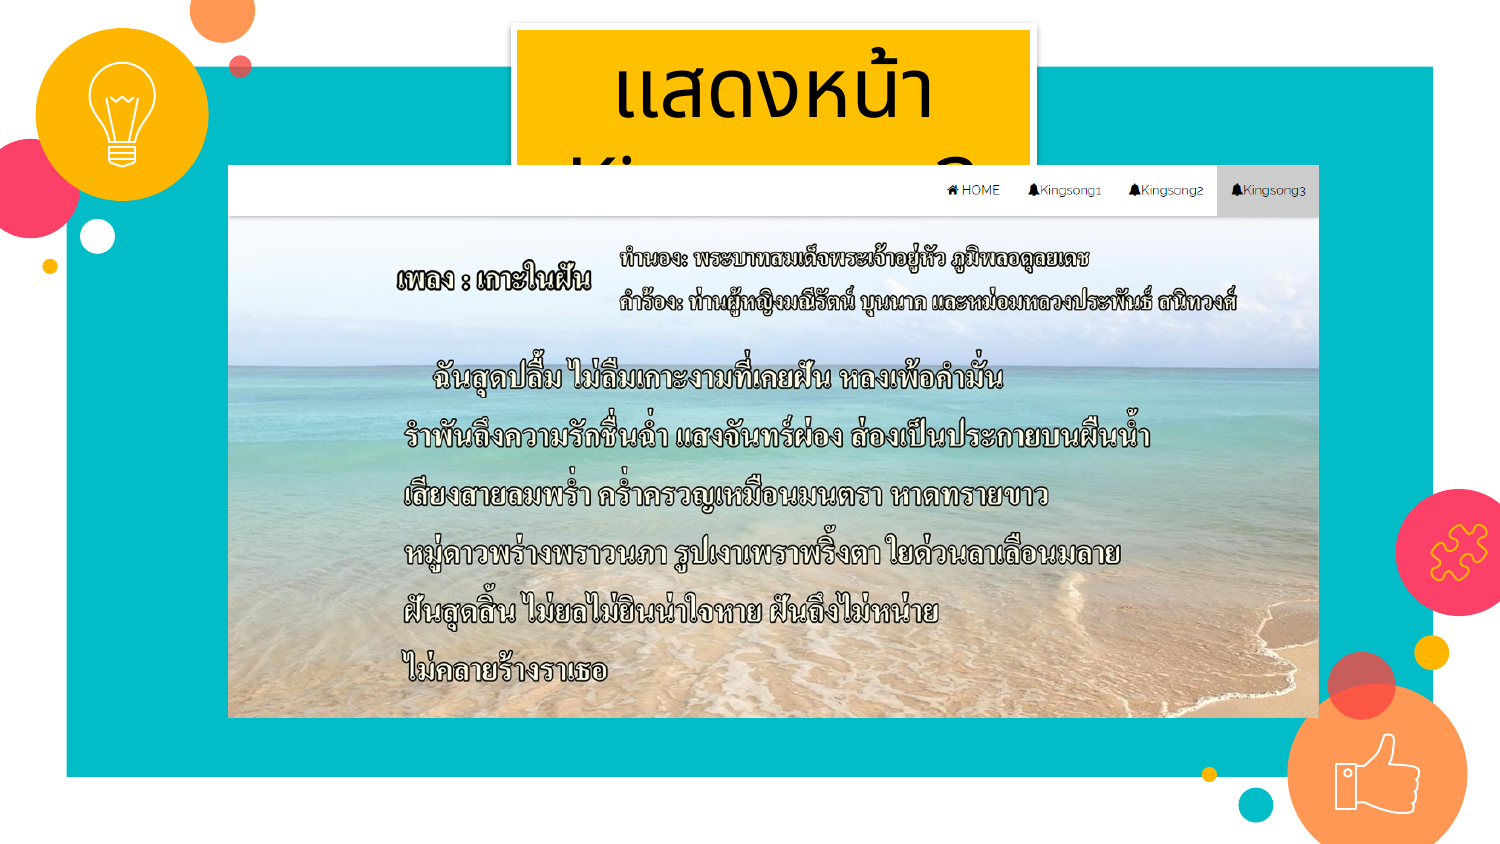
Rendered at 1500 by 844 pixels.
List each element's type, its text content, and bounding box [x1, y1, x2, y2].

text_box เเสดงหน้า Kingsong3 [511, 23, 1037, 163]
picture [228, 164, 1320, 718]
